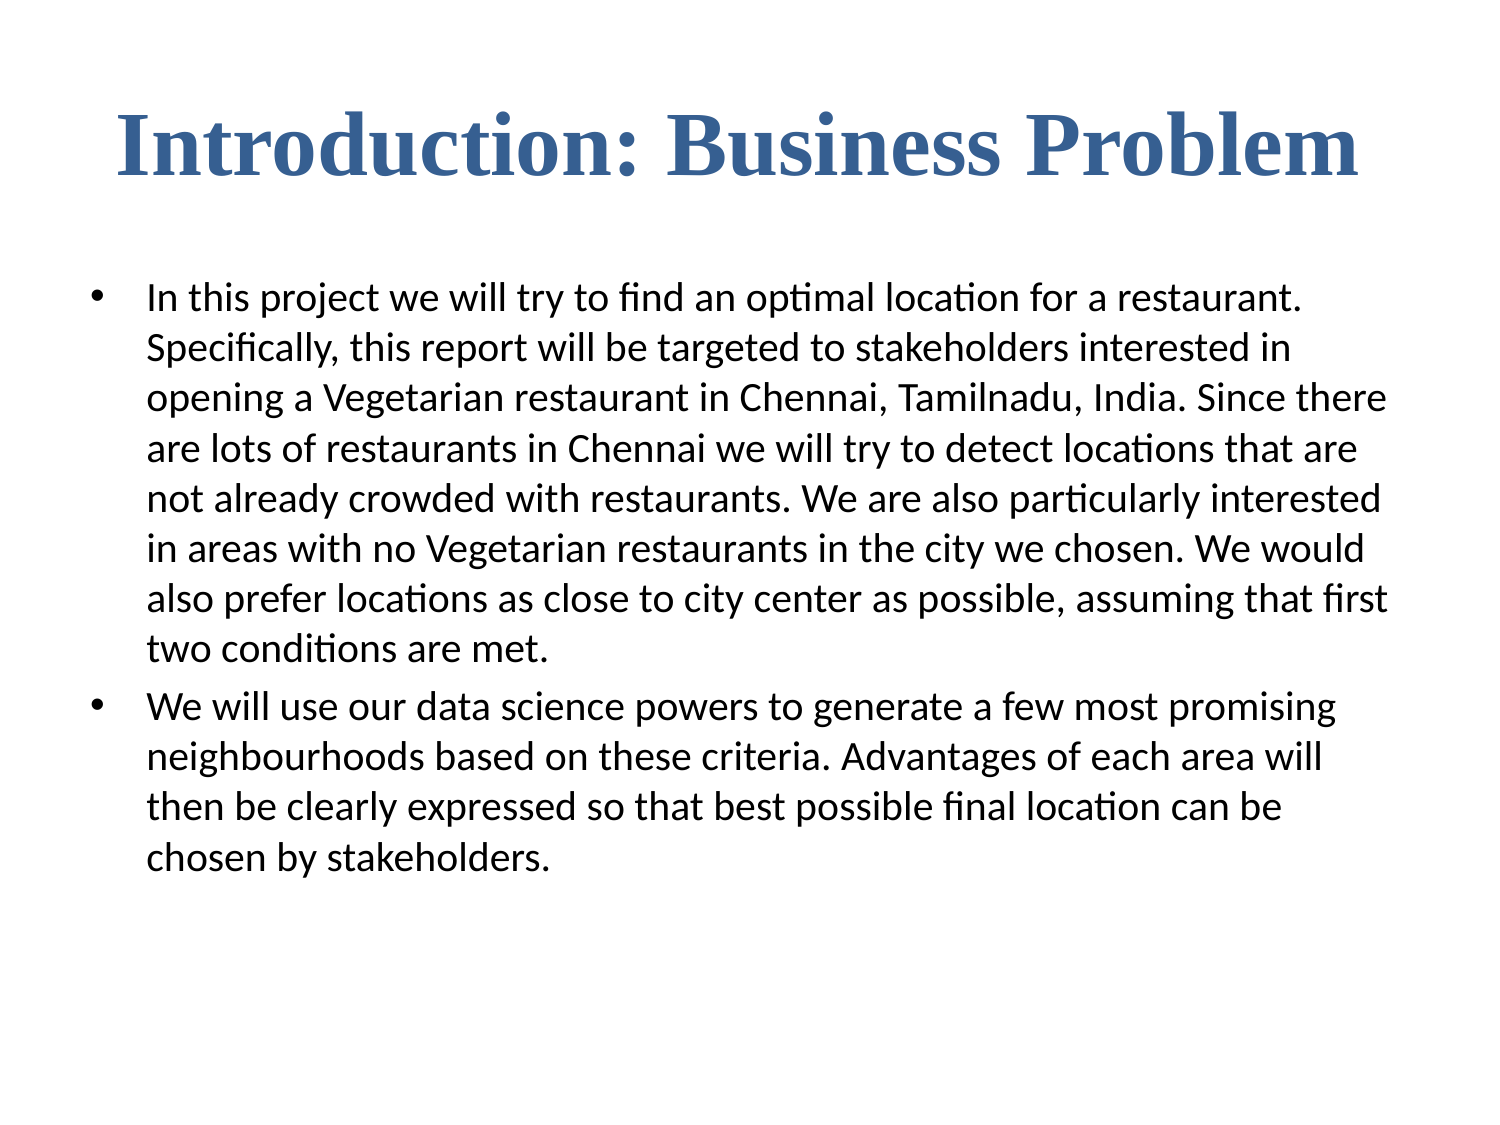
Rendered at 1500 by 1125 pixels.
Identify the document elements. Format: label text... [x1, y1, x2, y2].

title Introduction: Business Problem [75, 45, 1425, 233]
list In this project we will try to find an optimal location for a restaurant. Specifically, this report will be targeted to stakeholders interested in opening a Vegetarian restaurant in Chennai, Tamilnadu, India. Since there are lots of restaurants in Chennai we will try to detect locations that are not already crowded with restaurants. We are also particularly interested in areas with no Vegetarian restaurants in the city we chosen. We would also prefer locations as close to city center as possible, assuming that first two conditions are met. We will use our data science powers to generate a few most promising neighbourhoods based on these criteria. Advantages of each area will then be clearly expressed so that best possible final location can be chosen by stakeholders. [75, 262, 1425, 1005]
